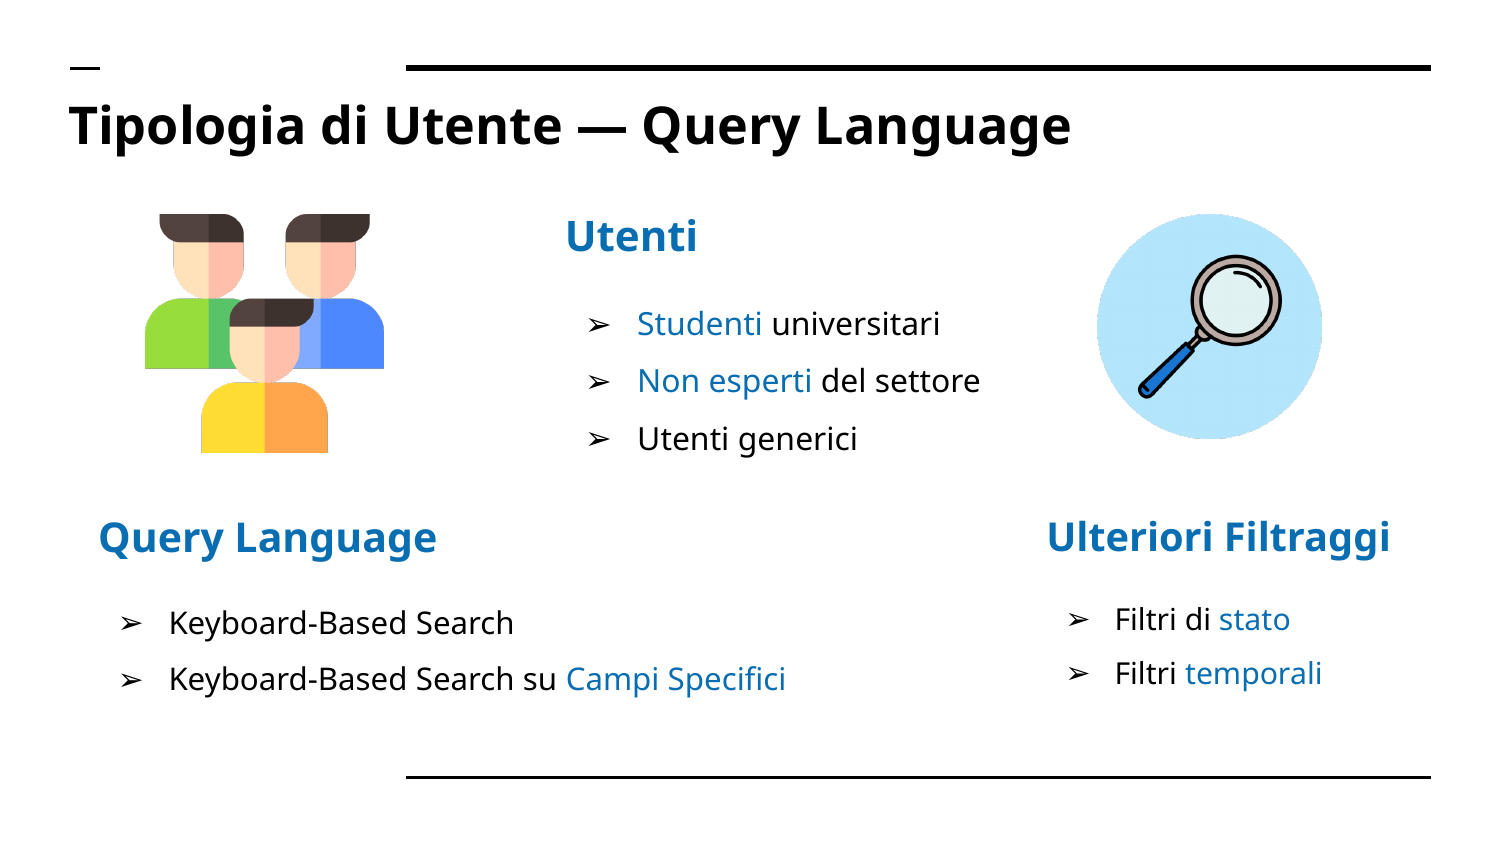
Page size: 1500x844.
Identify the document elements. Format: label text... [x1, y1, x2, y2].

list Query Language Keyboard-Based Search Keyboard-Based Search su Campi Specifici [83, 489, 811, 728]
picture [145, 214, 384, 453]
list Utenti Studenti universitari Non esperti del settore Utenti generici [550, 187, 998, 490]
picture [1097, 214, 1322, 439]
list Ulteriori Filtraggi Filtri di stato Filtri temporali [1031, 489, 1414, 720]
title Tipologia di Utente — Query Language [53, 77, 1131, 182]
